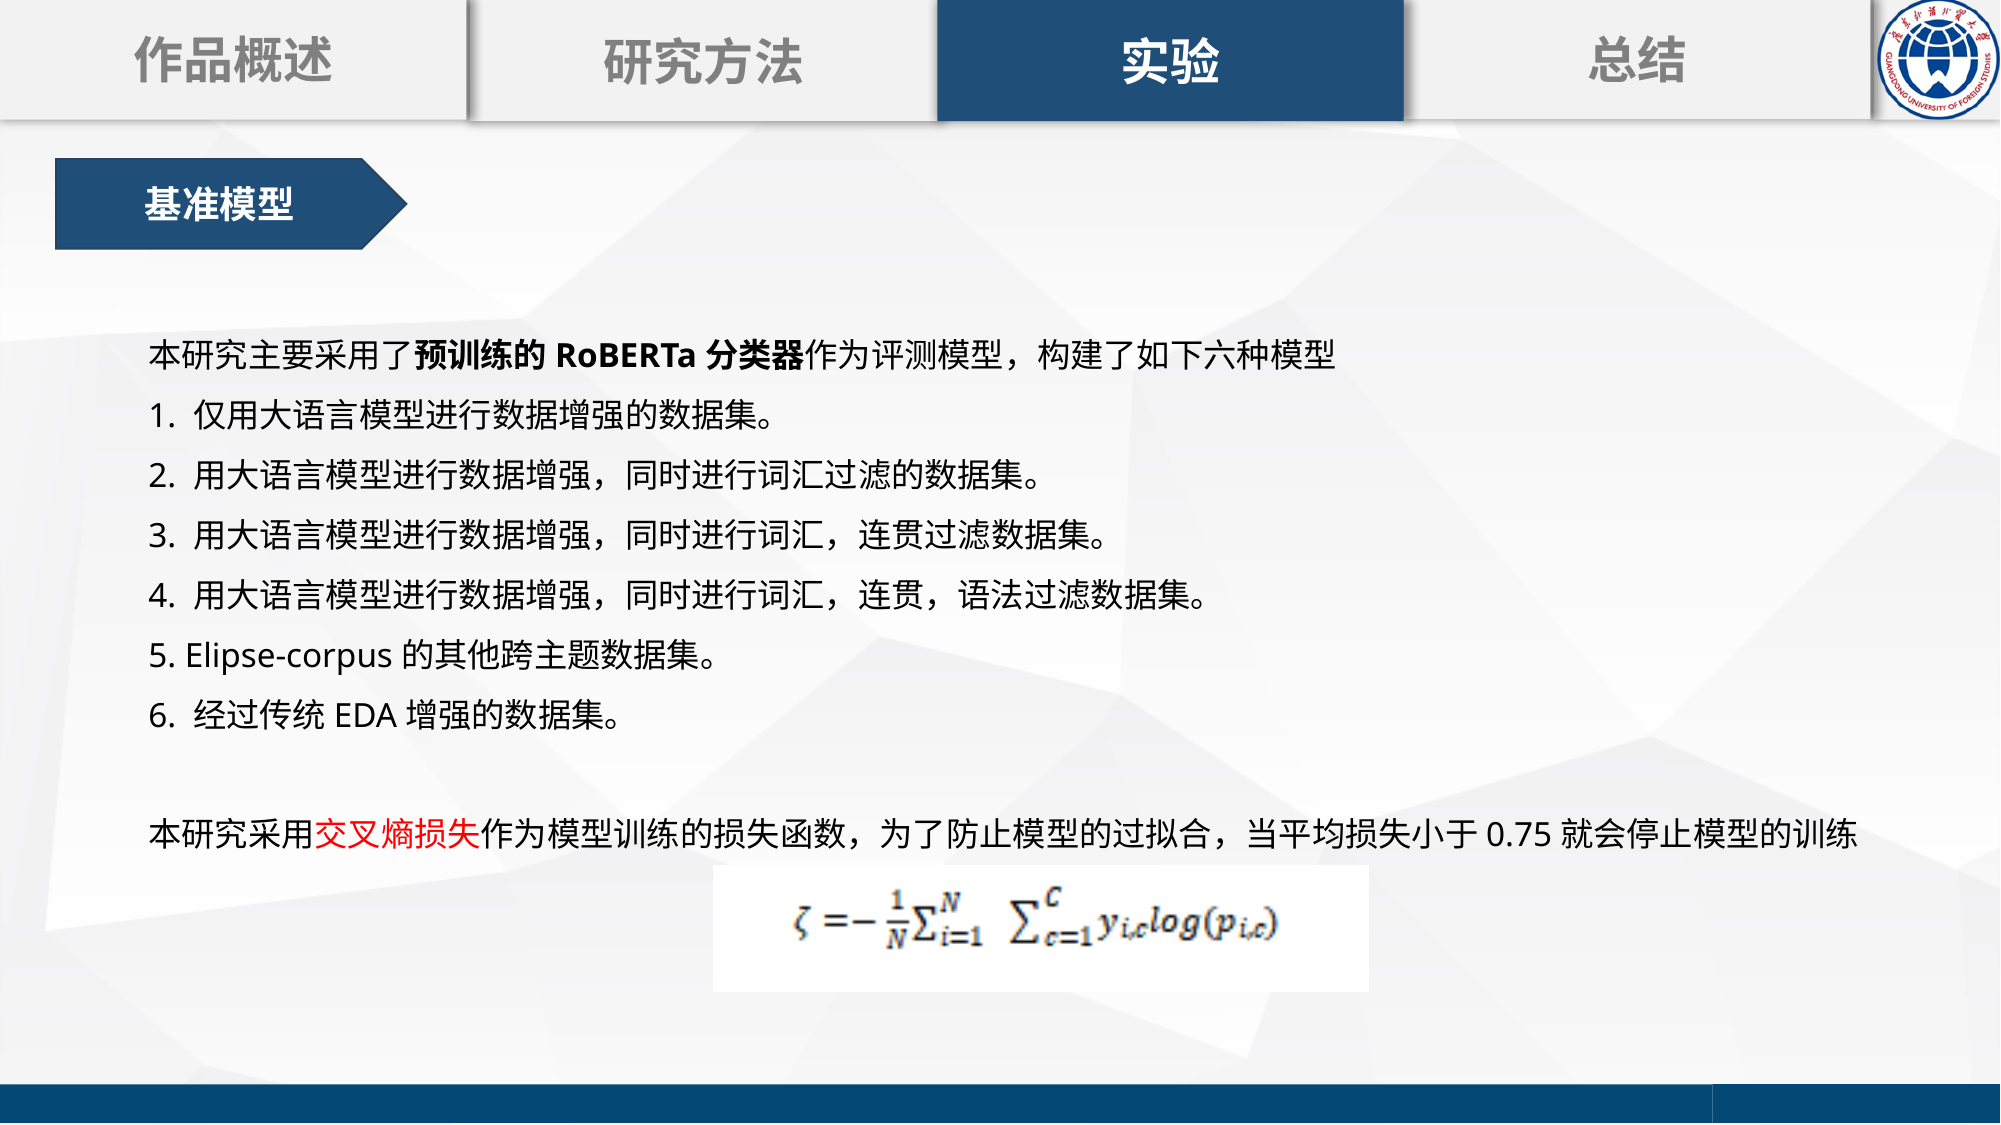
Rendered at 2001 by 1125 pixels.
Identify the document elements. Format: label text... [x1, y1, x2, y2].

text_box 基准模型 [55, 158, 408, 250]
text_box 实验 [937, 0, 1404, 122]
text_box 作品概述 [0, 0, 467, 120]
picture [0, 0, 2001, 1125]
text_box 总结 [1419, 0, 1871, 120]
text_box 本研究主要采用了预训练的RoBERTa分类器作为评测模型，构建了如下六种模型 1. 仅用大语言模型进行数据增强的数据集。 2. 用大语言模型进行数据增强，同时进行词汇过滤的数据集。 3. 用大语言模型进行数据增强，同时进行词汇，连贯过滤数据集。 4. 用大语言模型进行数据增强，同时进行词汇，连贯，语法过滤数据集。 5. Elipse-corpus的其他跨主题数据集。 6. 经过传统EDA增强的数据集。 本研究采用交叉熵损失作为模型训练的损失函数，为了防止模型的过拟合，当平均损失小于0.75就会停止模型的训练 [92, 307, 1908, 861]
text_box [1713, 1083, 2000, 1124]
text_box [713, 563, 1547, 625]
text_box 研究方法 [482, 0, 931, 121]
text_box [0, 1083, 1713, 1124]
